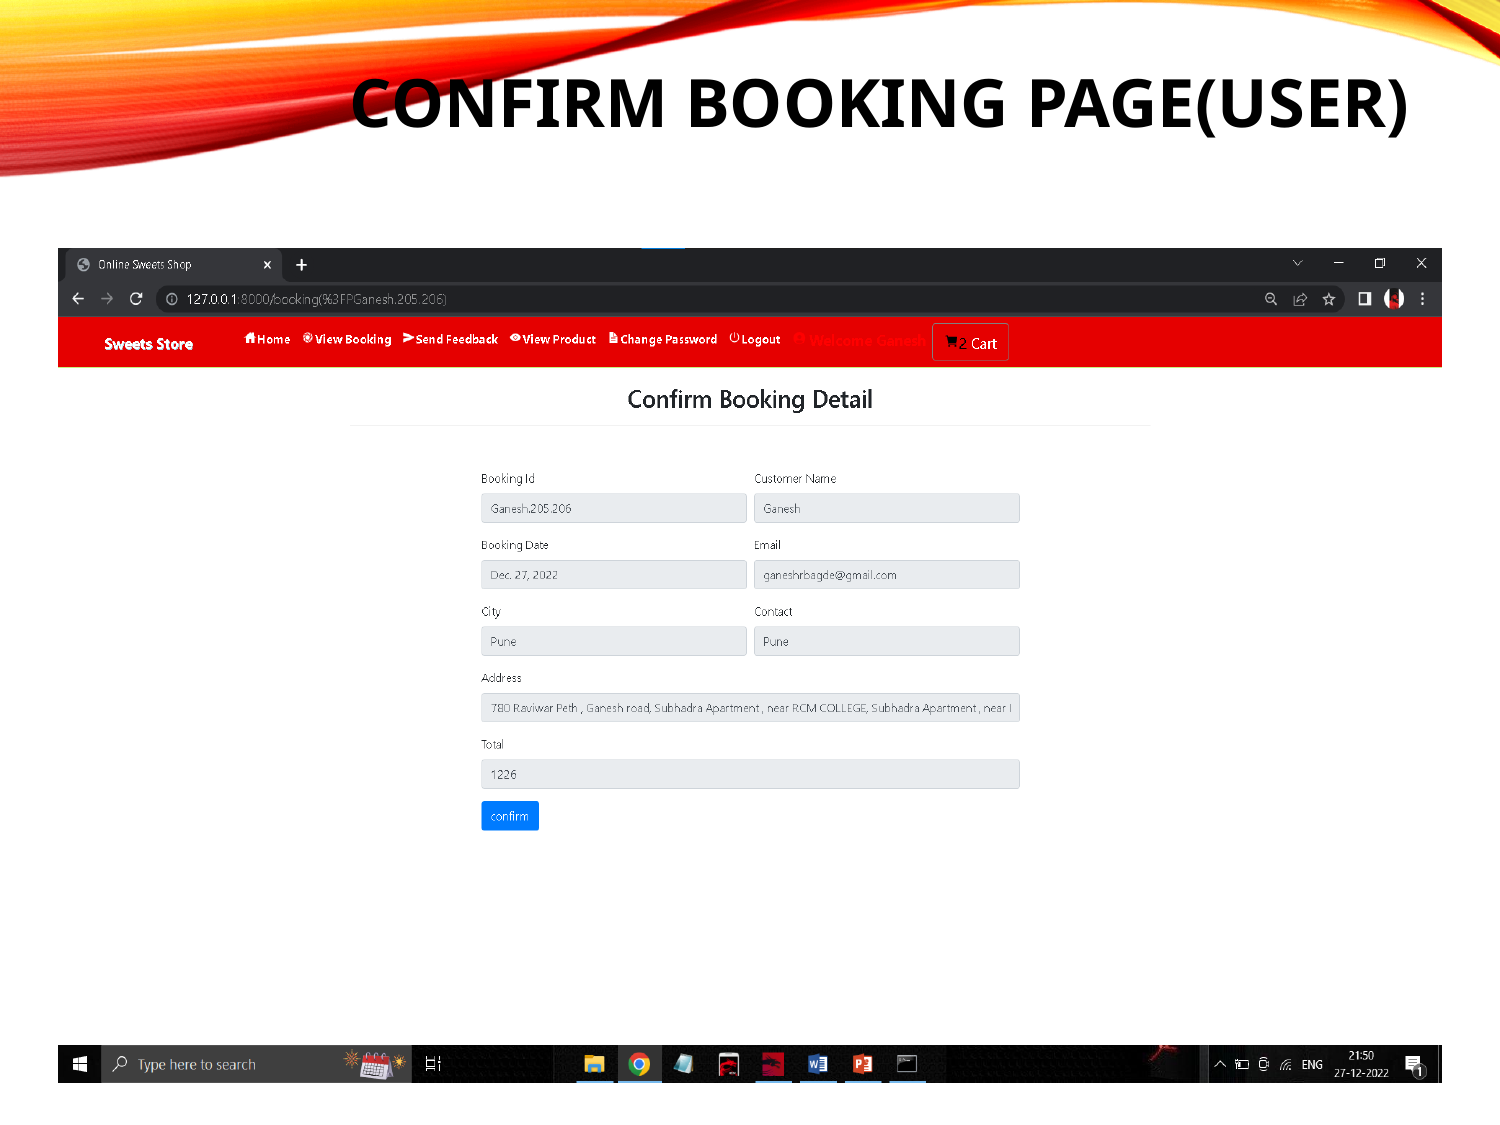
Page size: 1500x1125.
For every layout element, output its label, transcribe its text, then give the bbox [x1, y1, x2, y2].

title CONFIRM BOOKING PAGE(USER) [58, 58, 1425, 153]
picture [58, 248, 1442, 1083]
picture [0, 0, 1500, 178]
